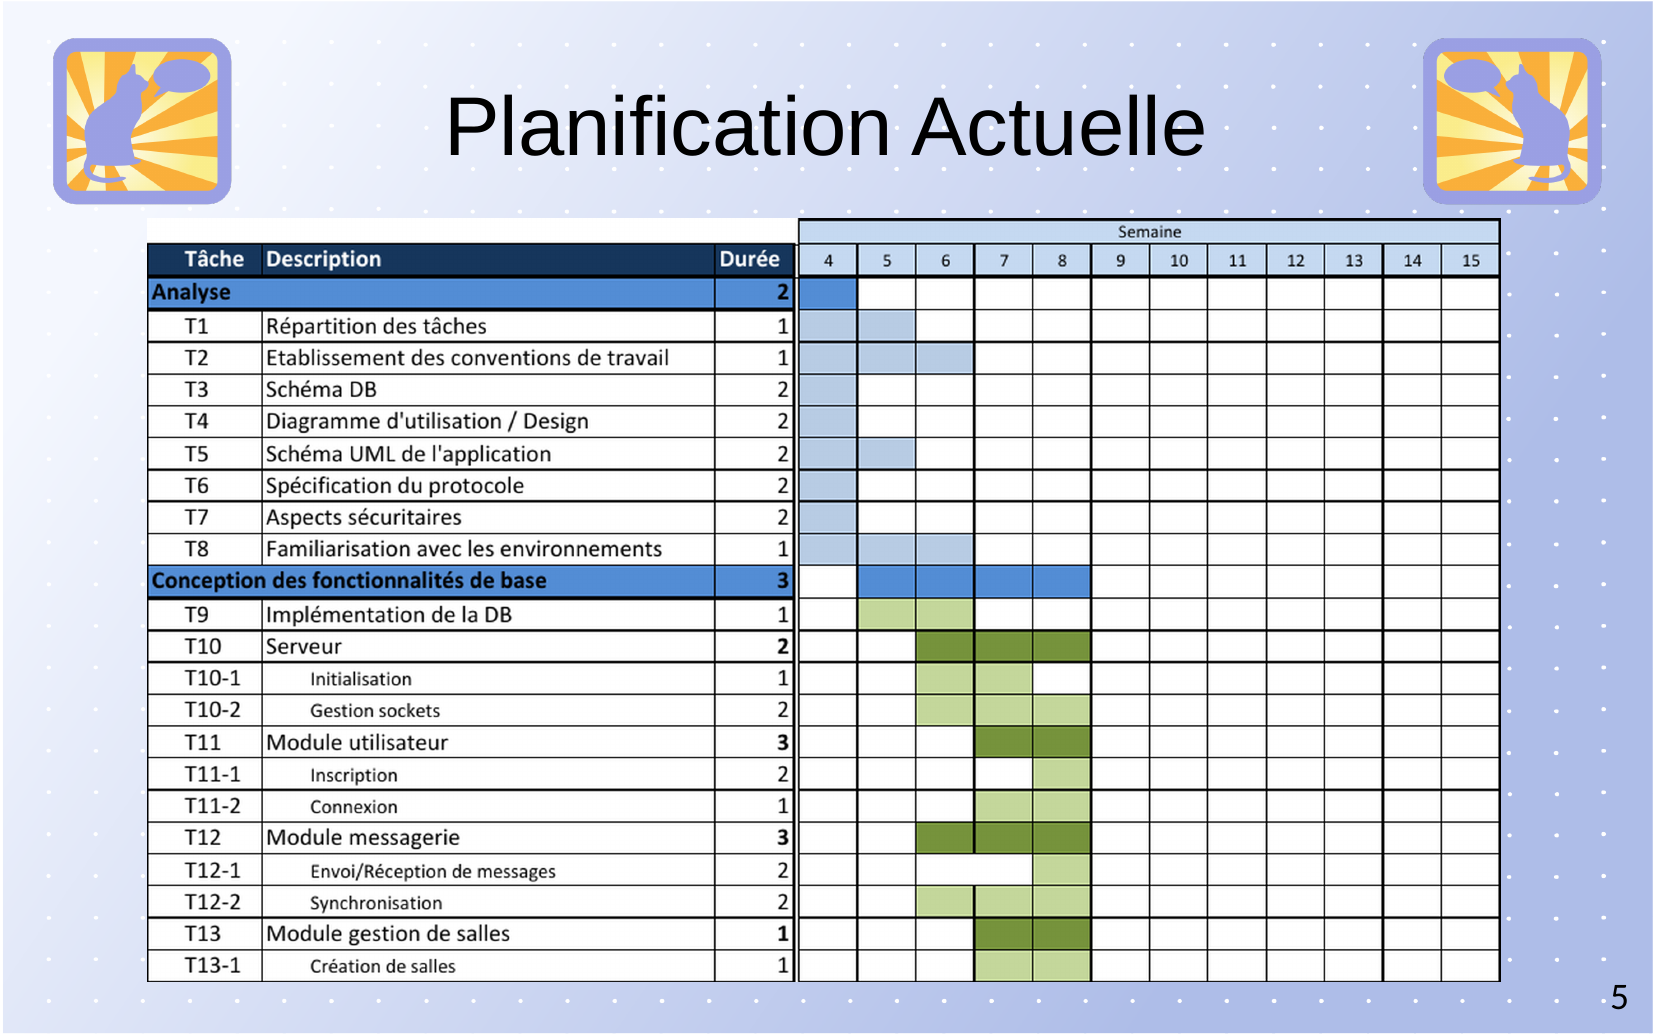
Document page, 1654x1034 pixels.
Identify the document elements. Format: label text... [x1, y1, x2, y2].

text_box 5 [1595, 964, 1642, 1025]
picture [0, 0, 1654, 1034]
title Planification Actuelle [240, 40, 1413, 214]
